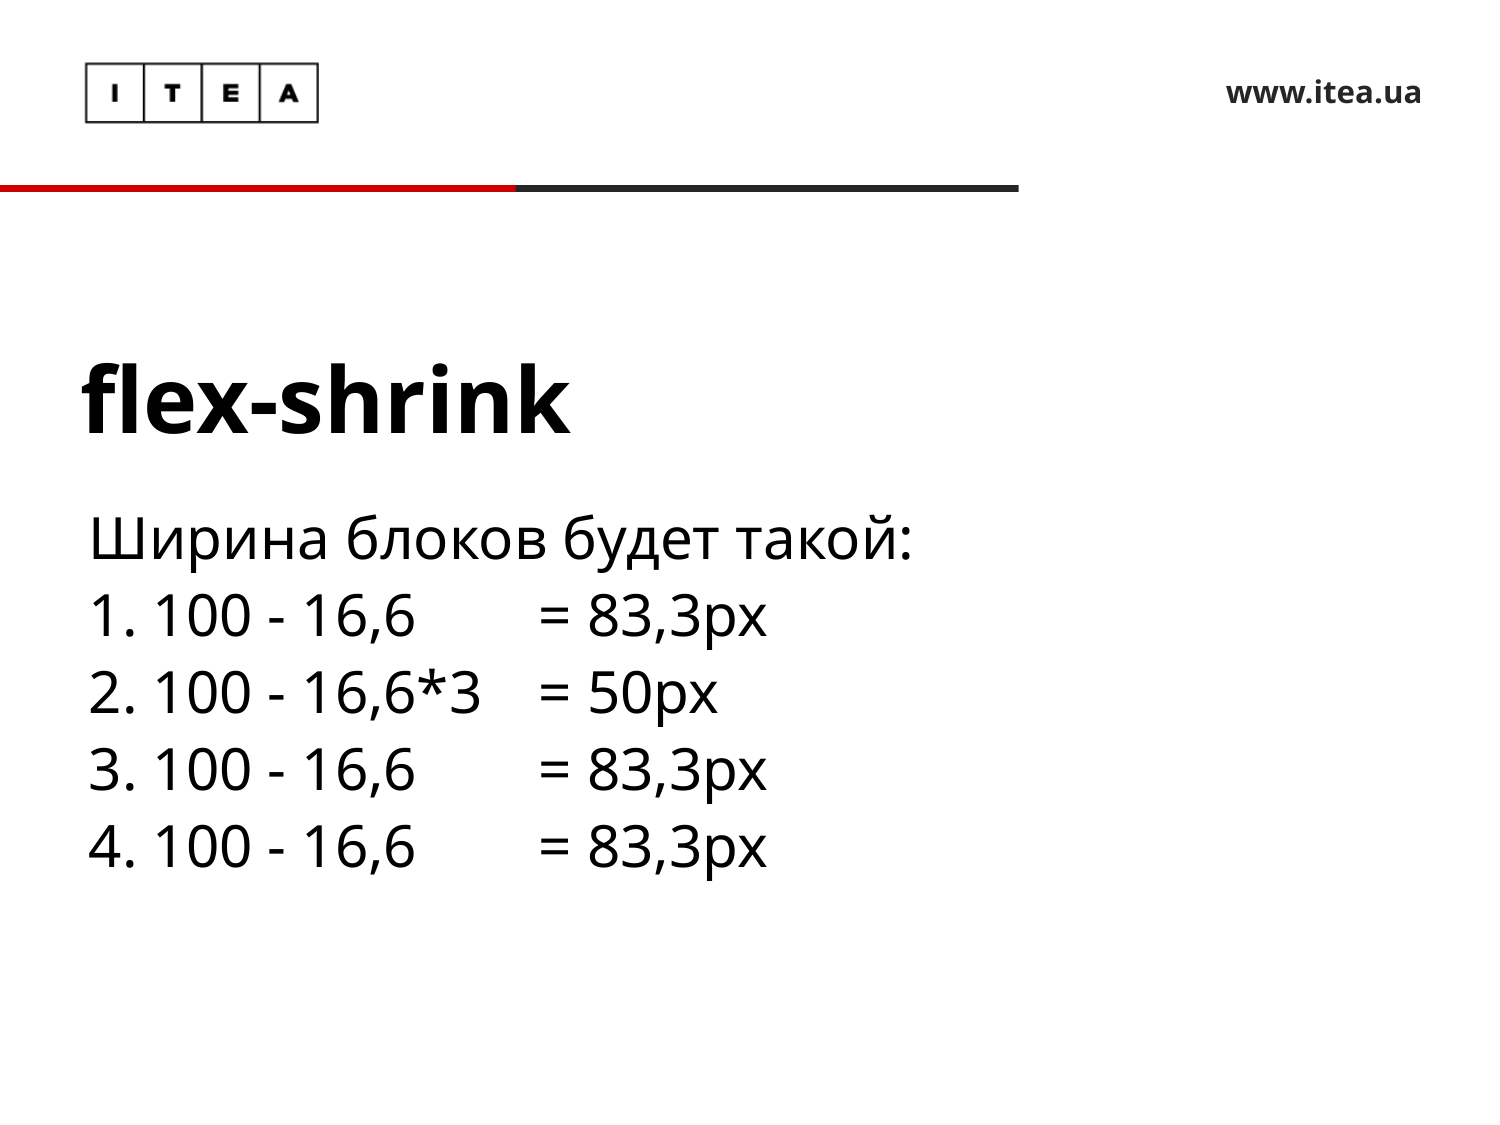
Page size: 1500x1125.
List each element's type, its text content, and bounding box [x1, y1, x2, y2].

text_box www.itea.ua [1172, 66, 1477, 115]
list Ширина блоков будет такой: 1. 100 - 16,6 = 83,3px 2. 100 - 16,6*3 = 50px 3. 100 - 16,6 = 83,3px 4. 100 - 16,6 = 83,3px [74, 486, 1414, 966]
picture [57, 49, 344, 133]
text_box [0, 185, 516, 192]
text_box [516, 185, 1019, 192]
title flex-shrink [65, 323, 1425, 441]
